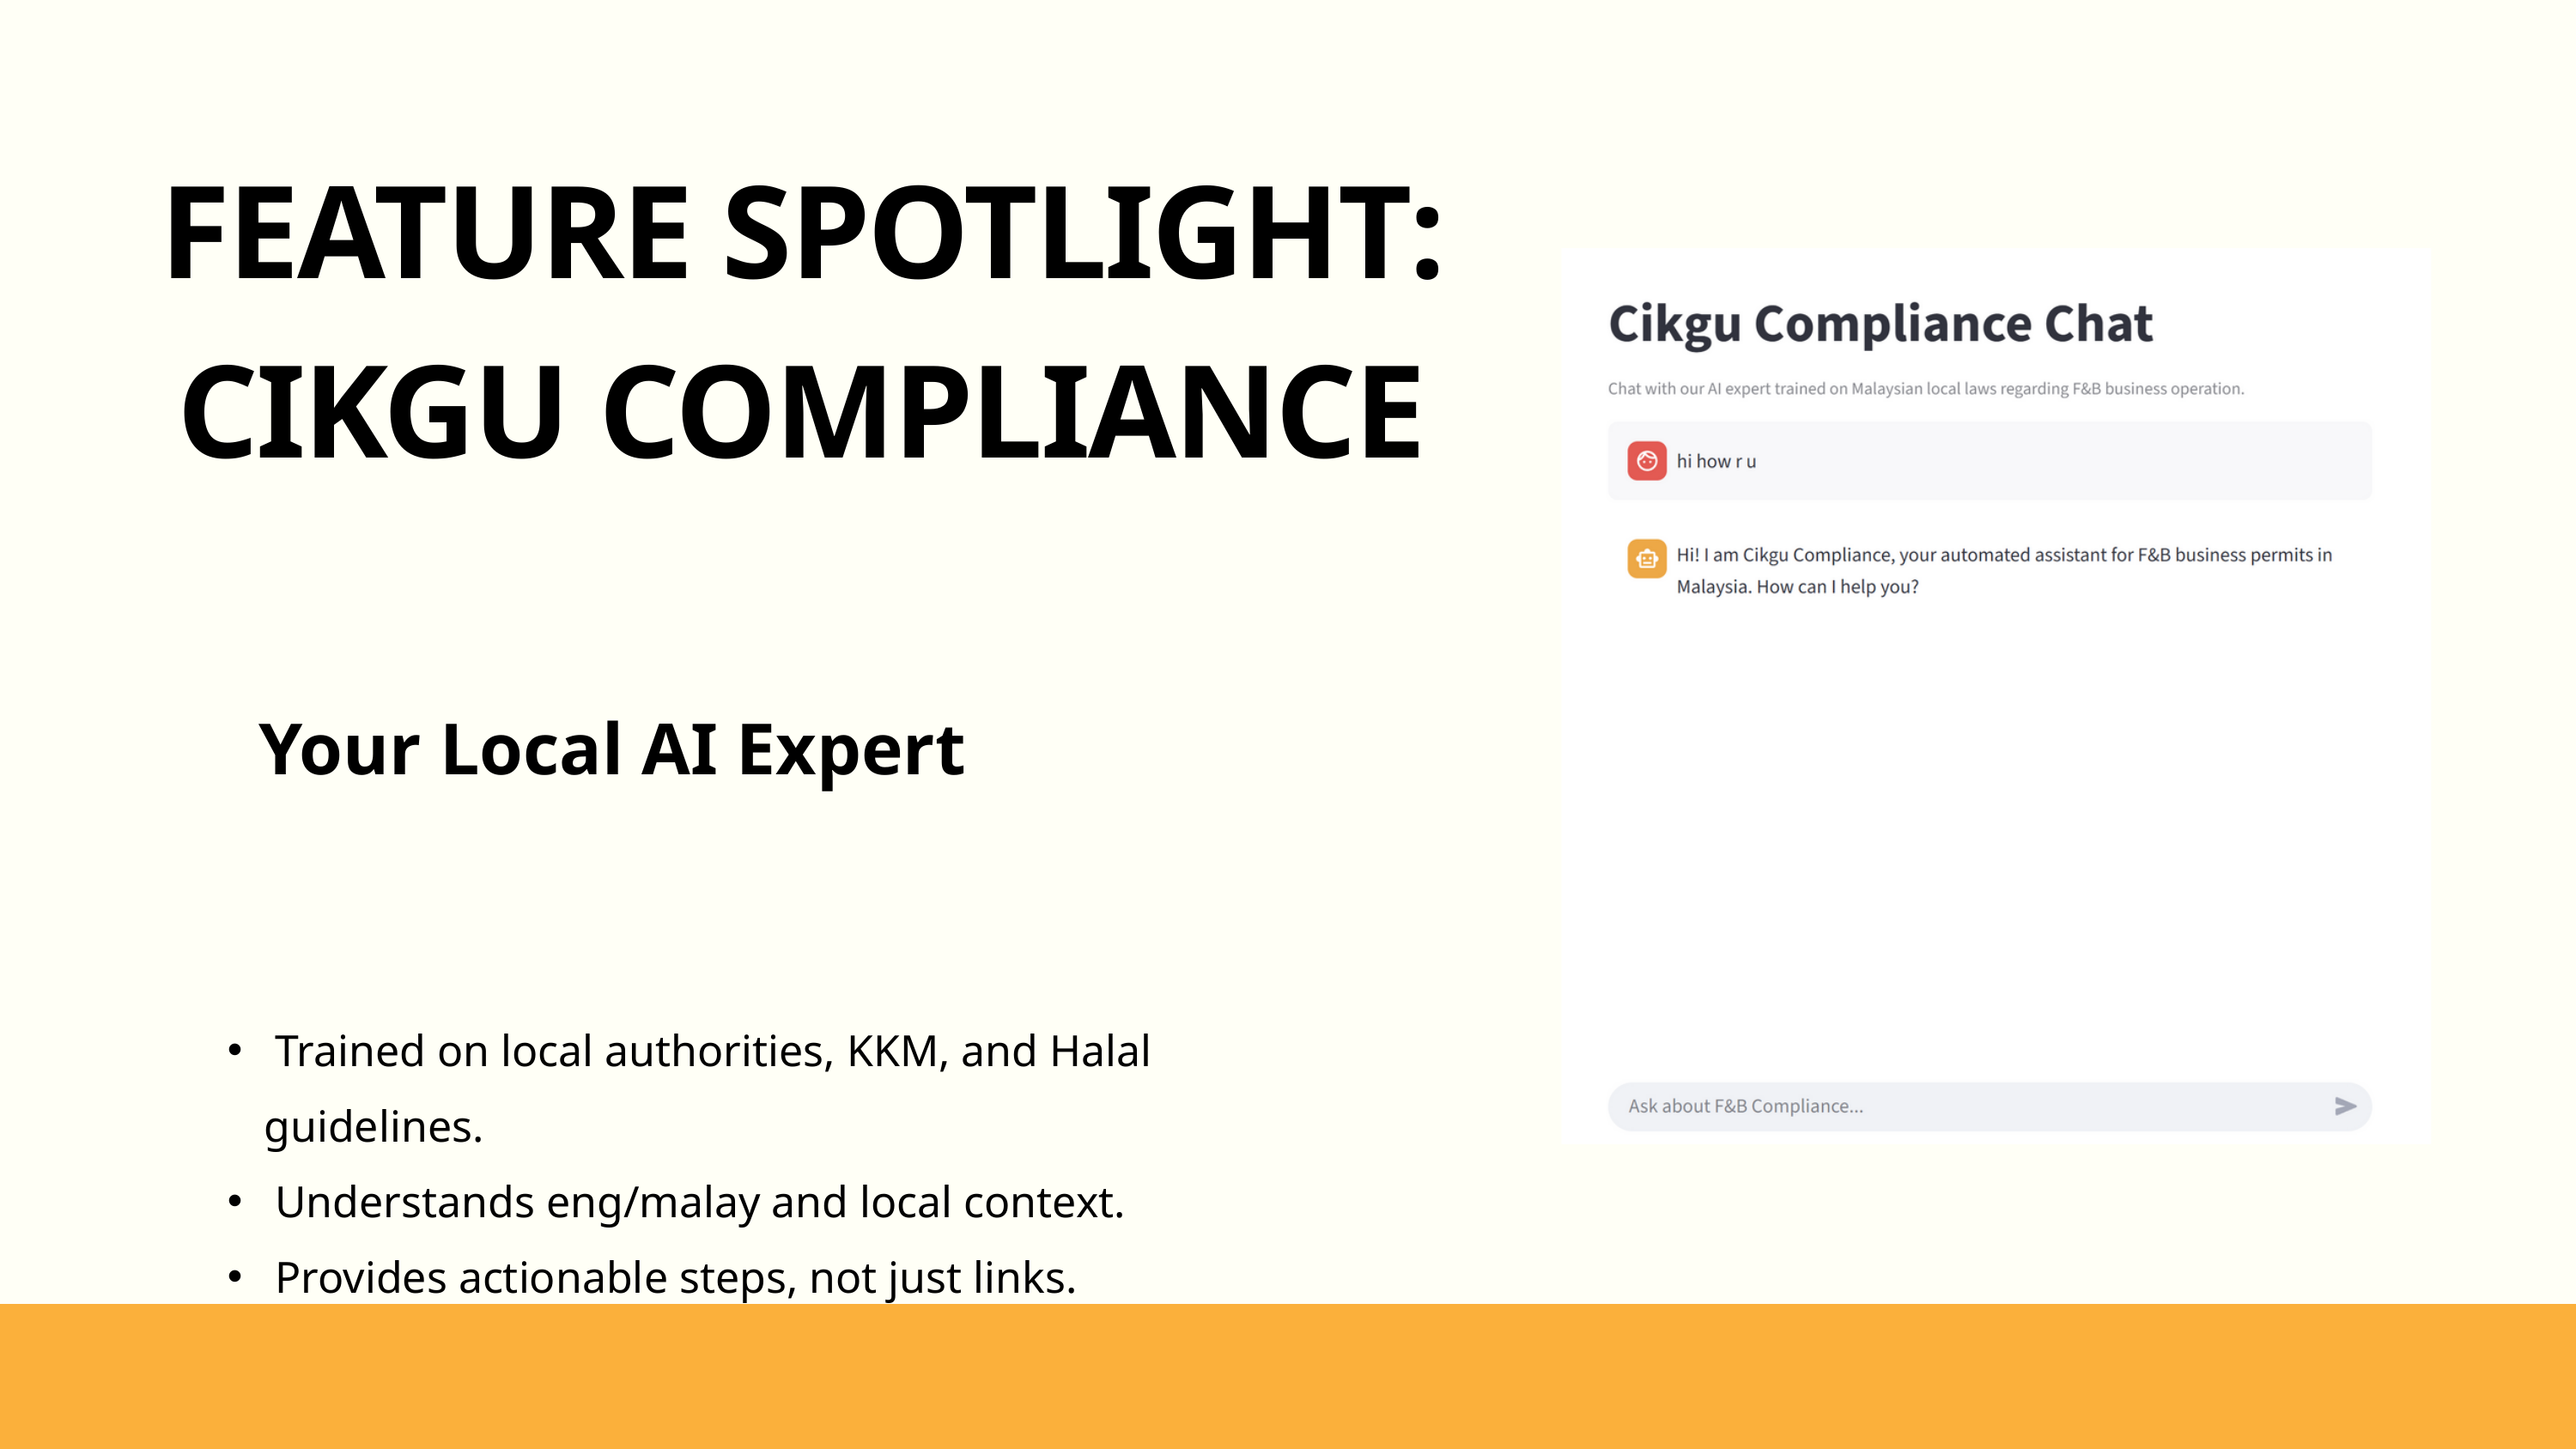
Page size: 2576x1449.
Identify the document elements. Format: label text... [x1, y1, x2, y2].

text_box FEATURE SPOTLIGHT: CIKGU COMPLIANCE [57, 124, 1547, 484]
text_box [1561, 248, 2432, 1144]
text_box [0, 1303, 2576, 1449]
text_box Your Local AI Expert [191, 690, 1035, 790]
text_box Trained on local authorities, KKM, and Halal guidelines. Understands eng/malay and local context. Provides actionable steps, not just links. [191, 999, 1352, 1302]
